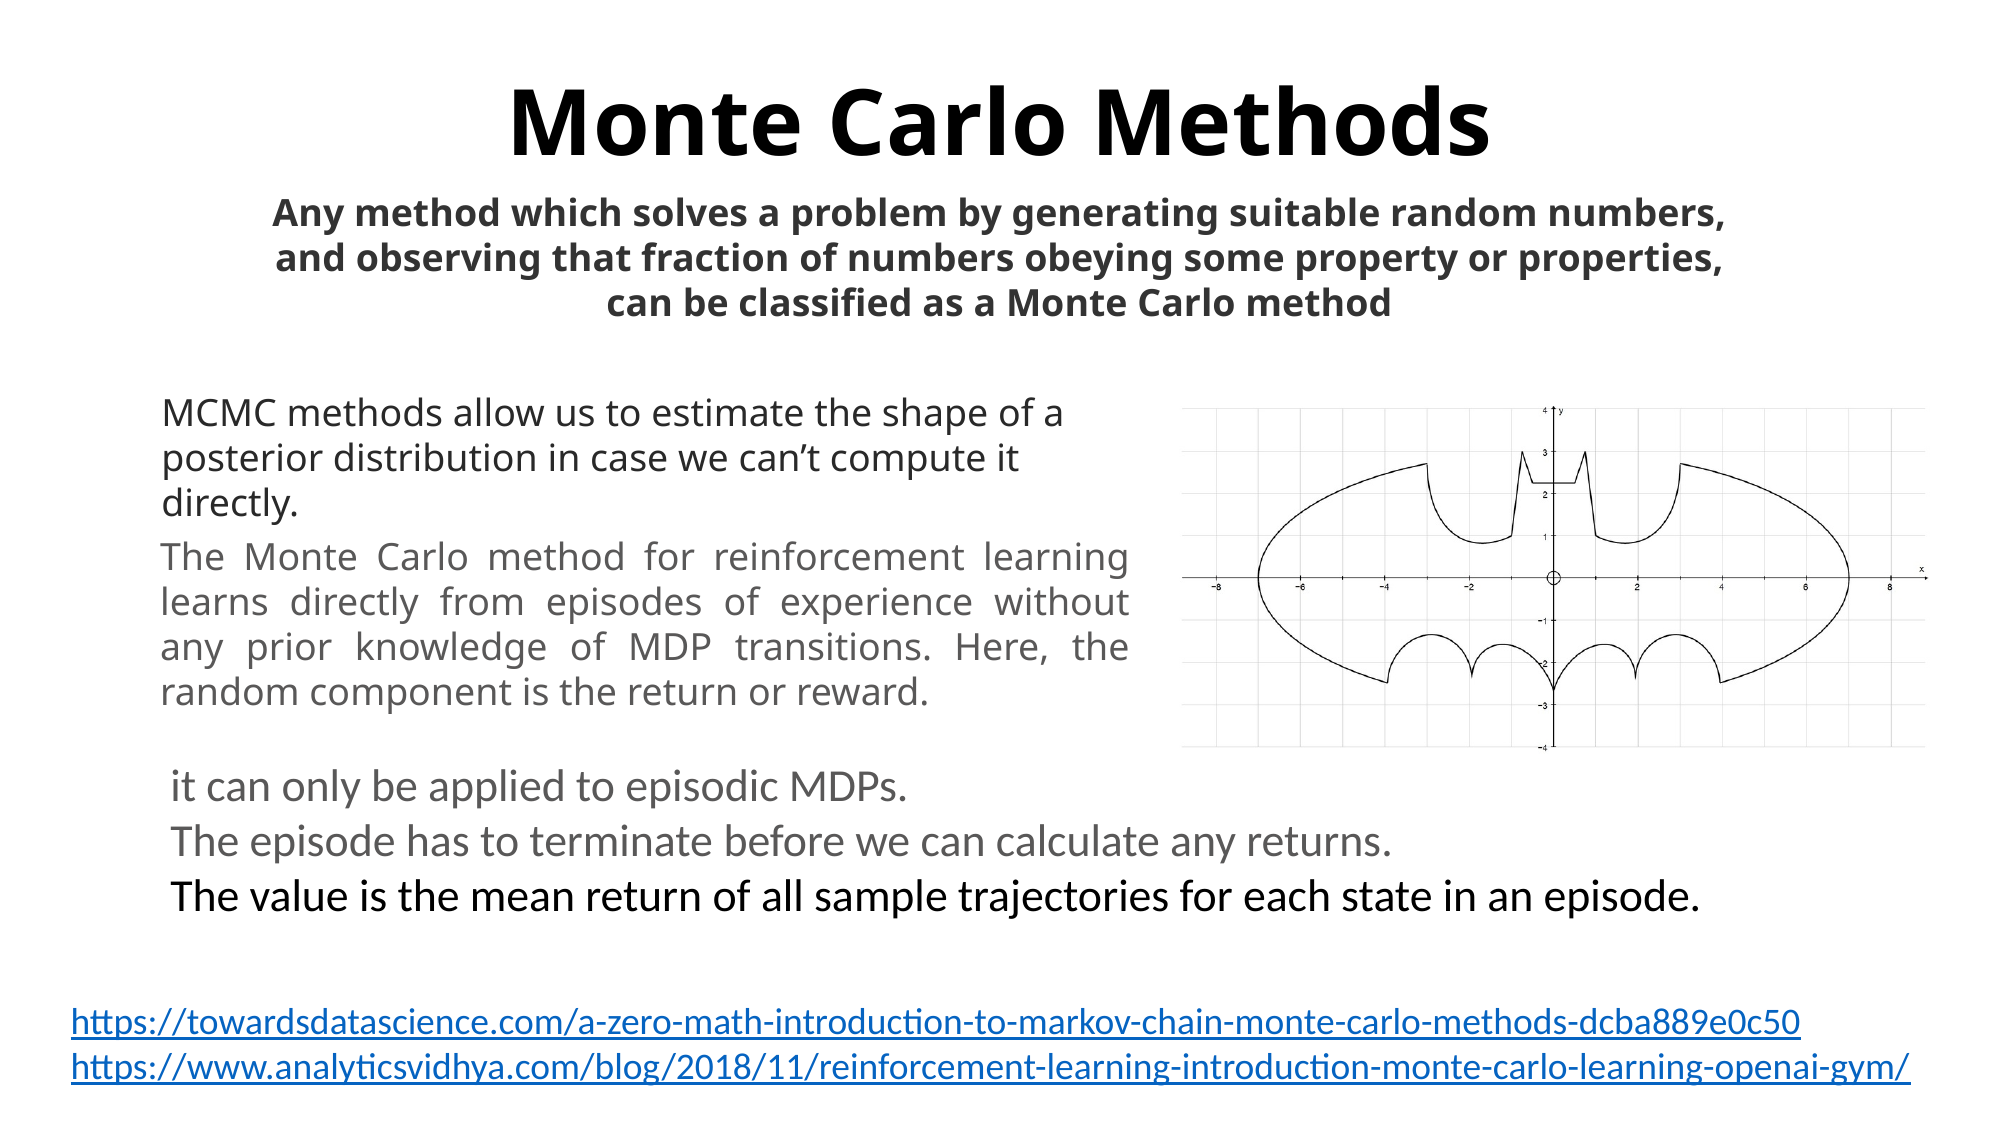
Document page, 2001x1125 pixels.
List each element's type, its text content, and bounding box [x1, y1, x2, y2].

text_box Any method which solves a problem by generating suitable random numbers, and observing that fraction of numbers obeying some property or properties, can be classified as a Monte Carlo method [239, 181, 1761, 332]
title Monte Carlo Methods [137, 59, 1863, 191]
text_box https://towardsdatascience.com/a-zero-math-introduction-to-markov-chain-monte-carlo-methods-dcba889e0c50 https://www.analyticsvidhya.com/blog/2018/11/reinforcement-learning-introduction-monte-carlo-learning-openai-gym/ [55, 990, 1944, 1095]
text_box MCMC methods allow us to estimate the shape of a posterior distribution in case we can’t compute it directly. [146, 381, 1147, 532]
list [1161, 394, 1944, 759]
text_box The Monte Carlo method for reinforcement learning learns directly from episodes of experience without any prior knowledge of MDP transitions. Here, the random component is the return or reward. [145, 525, 1146, 720]
text_box it can only be applied to episodic MDPs. The episode has to terminate before we can calculate any returns. The value is the mean return of all sample trajectories for each state in an episode. [155, 748, 1718, 984]
